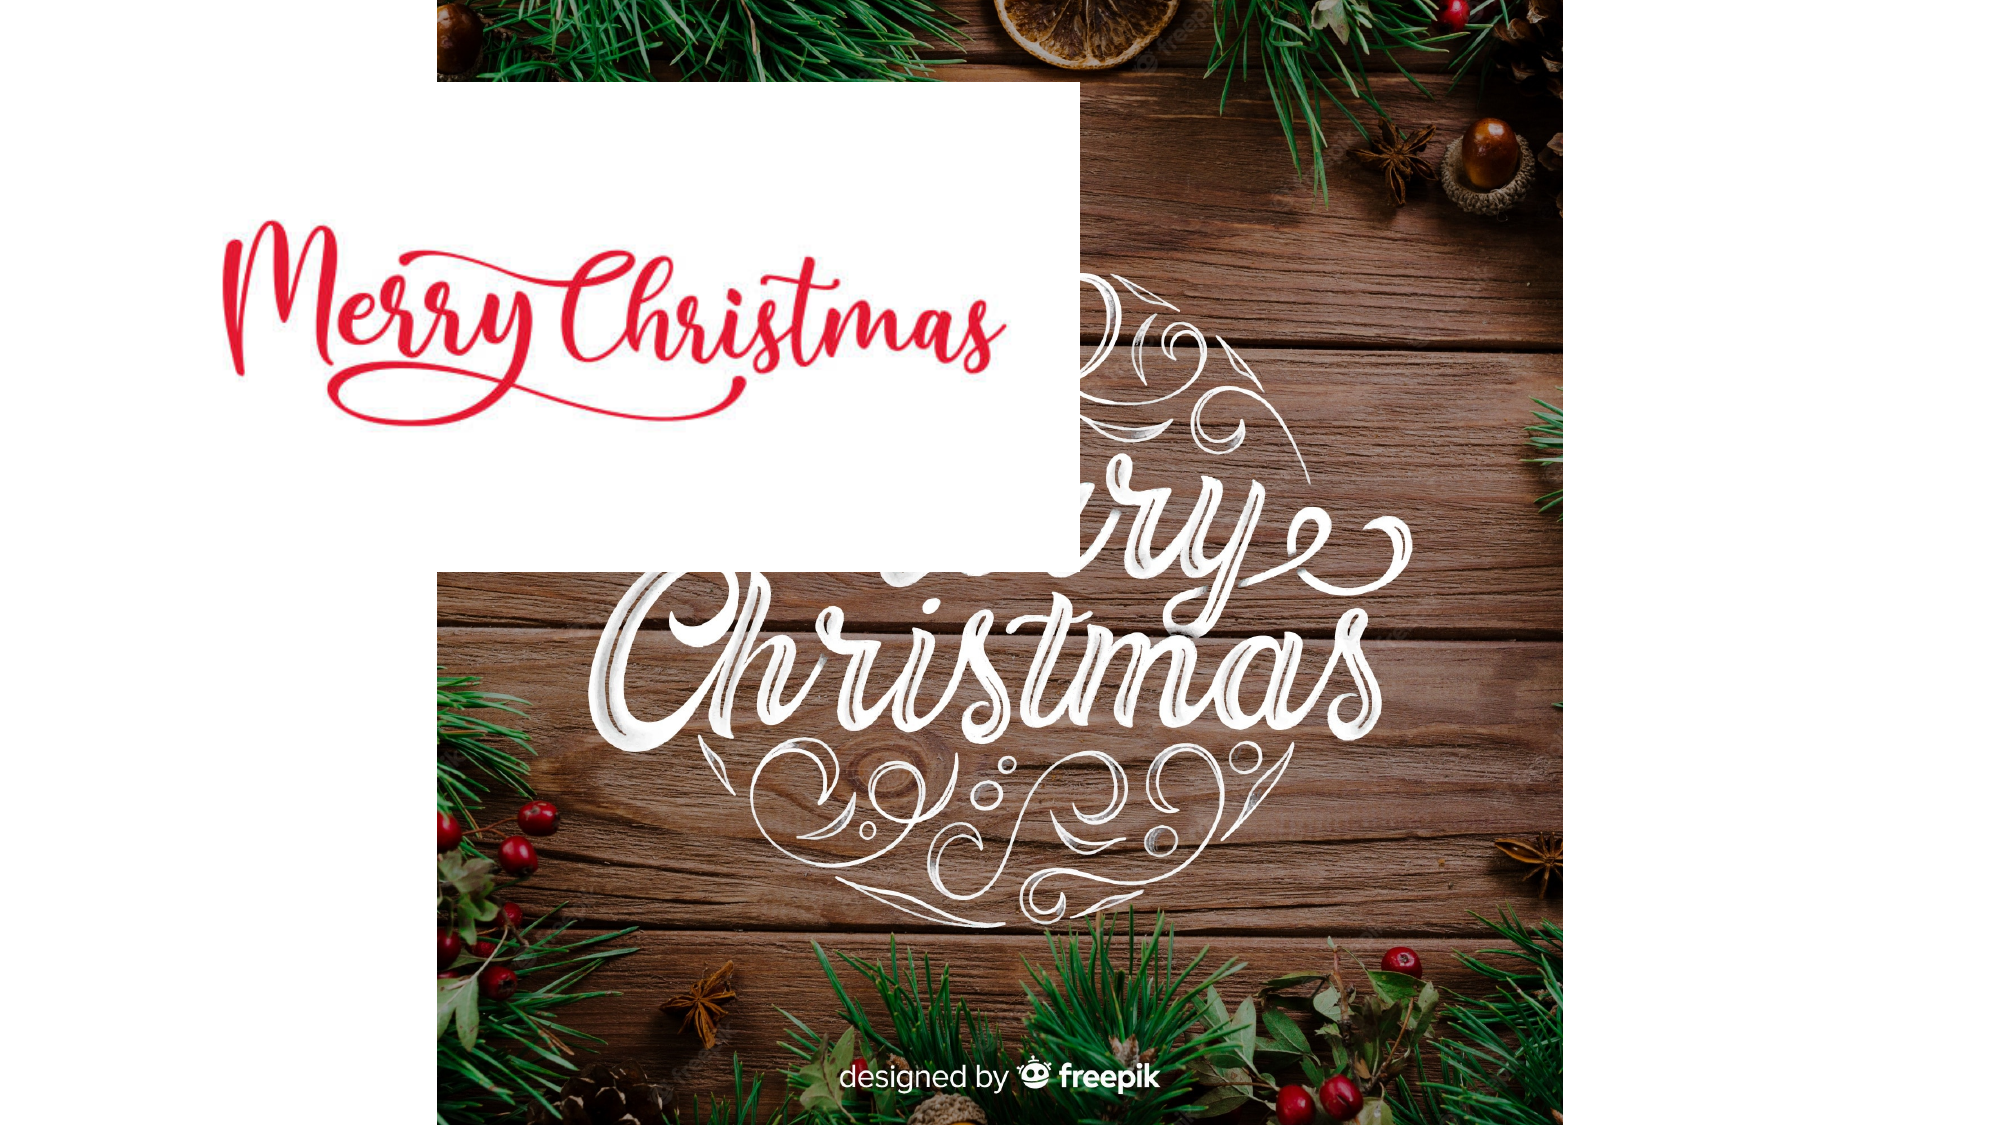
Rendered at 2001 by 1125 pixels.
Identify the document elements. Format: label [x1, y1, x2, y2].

picture [123, 0, 1563, 1125]
